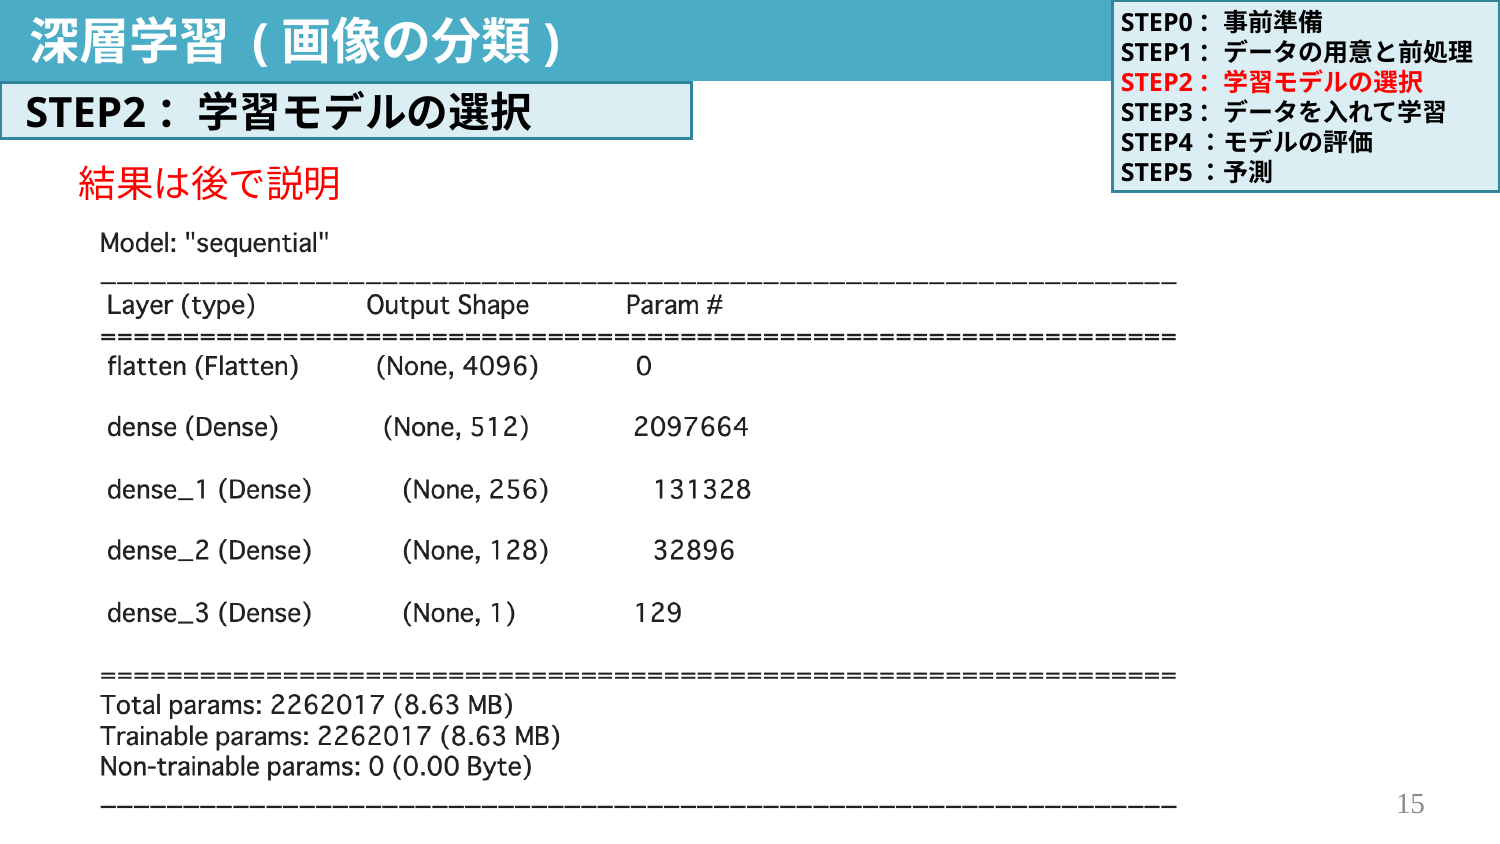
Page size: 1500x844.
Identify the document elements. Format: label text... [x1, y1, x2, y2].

text_box 深層学習 (画像の分類) [0, 0, 1112, 81]
text_box STEP2：学習モデルの選択 [0, 82, 692, 139]
slide_number 15 [1217, 784, 1425, 831]
text_box 結果は後で説明 [64, 152, 357, 213]
picture [62, 226, 1216, 827]
text_box STEP0：事前準備 STEP1：データの用意と前処理 STEP2：学習モデルの選択 STEP3：データを入れて学習 STEP4：モデルの評価 STEP5：予測 [1112, 0, 1500, 192]
